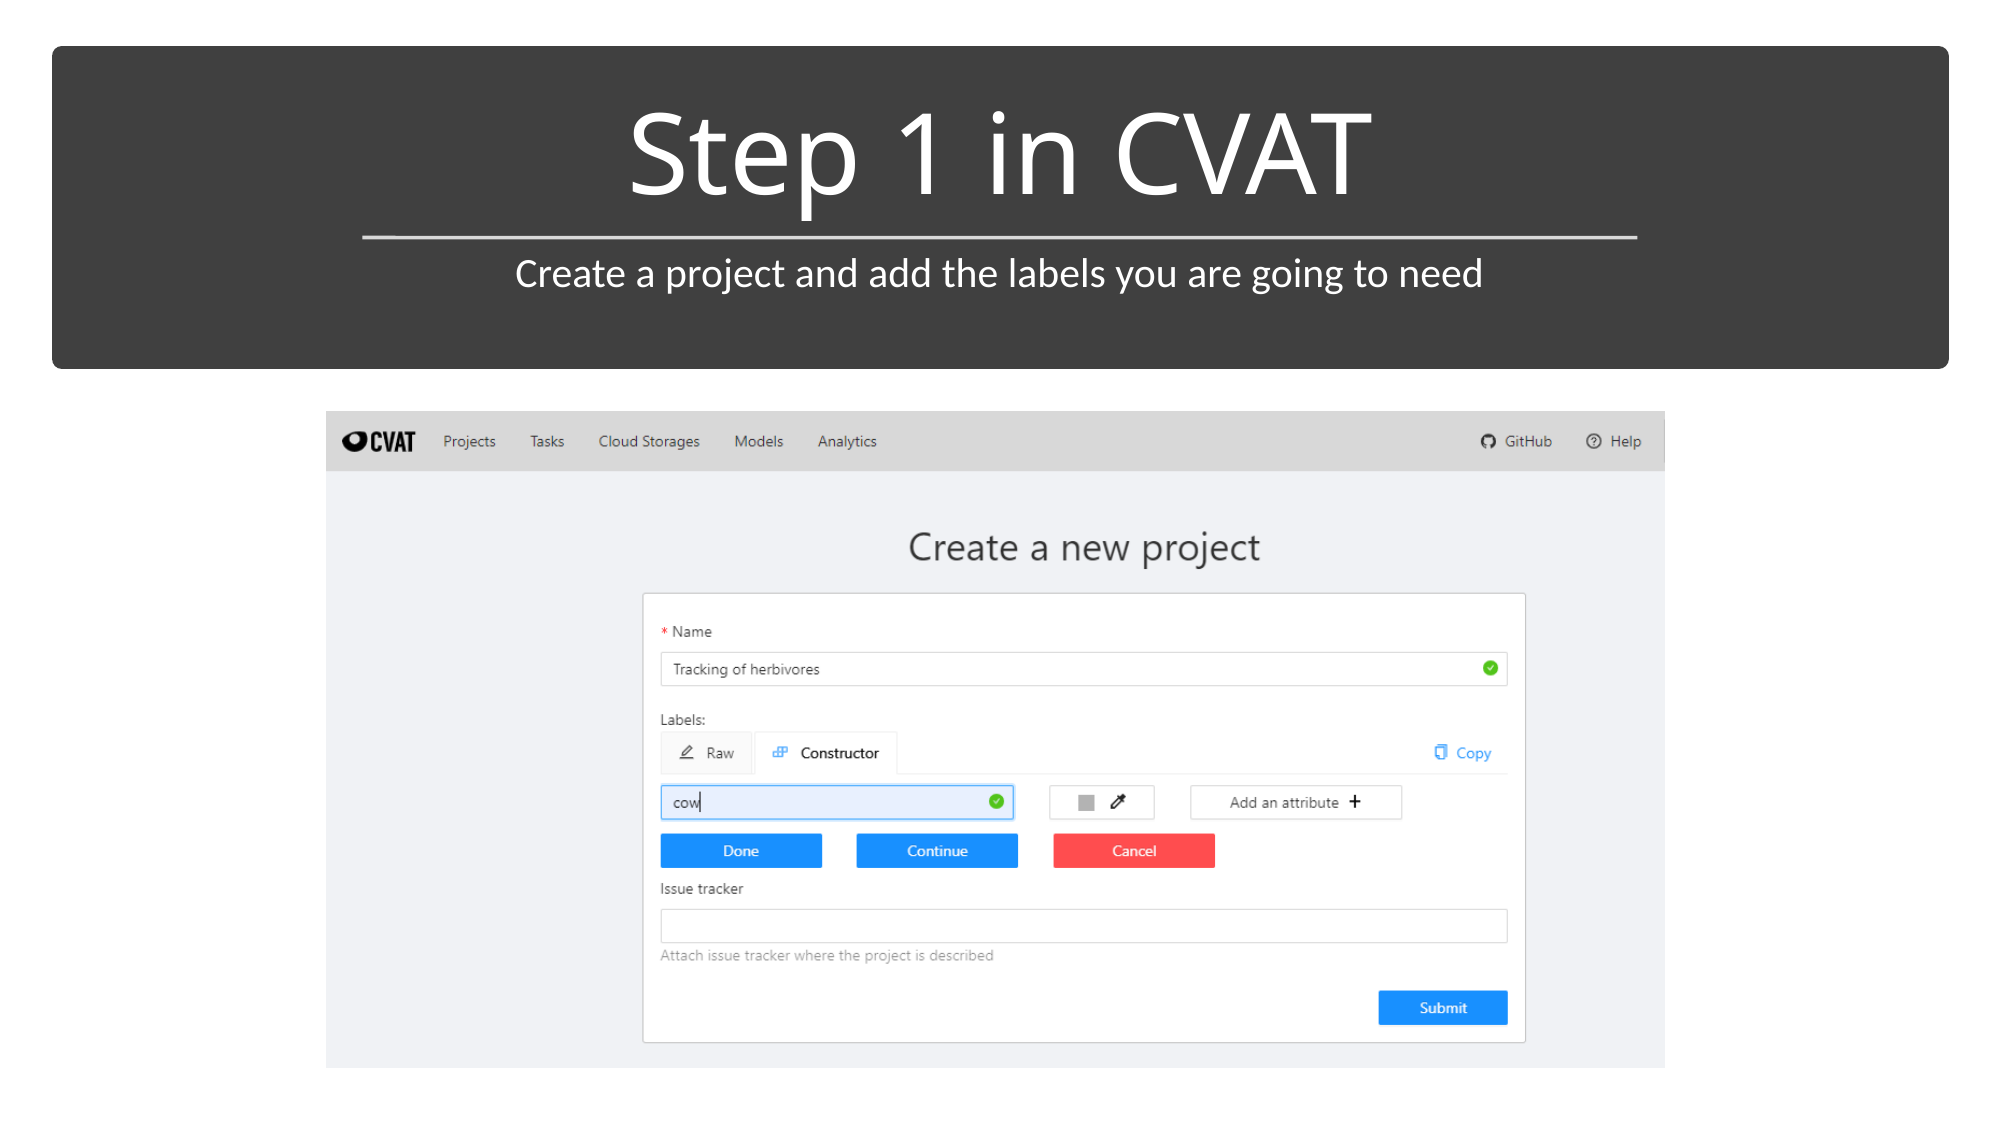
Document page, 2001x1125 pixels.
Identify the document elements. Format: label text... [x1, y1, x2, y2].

picture [326, 411, 1665, 1068]
text_box [60, 54, 1940, 361]
text_box Step 1 in CVAT [86, 76, 1914, 230]
text_box Create a project and add the labels you are going to need [249, 250, 1750, 320]
